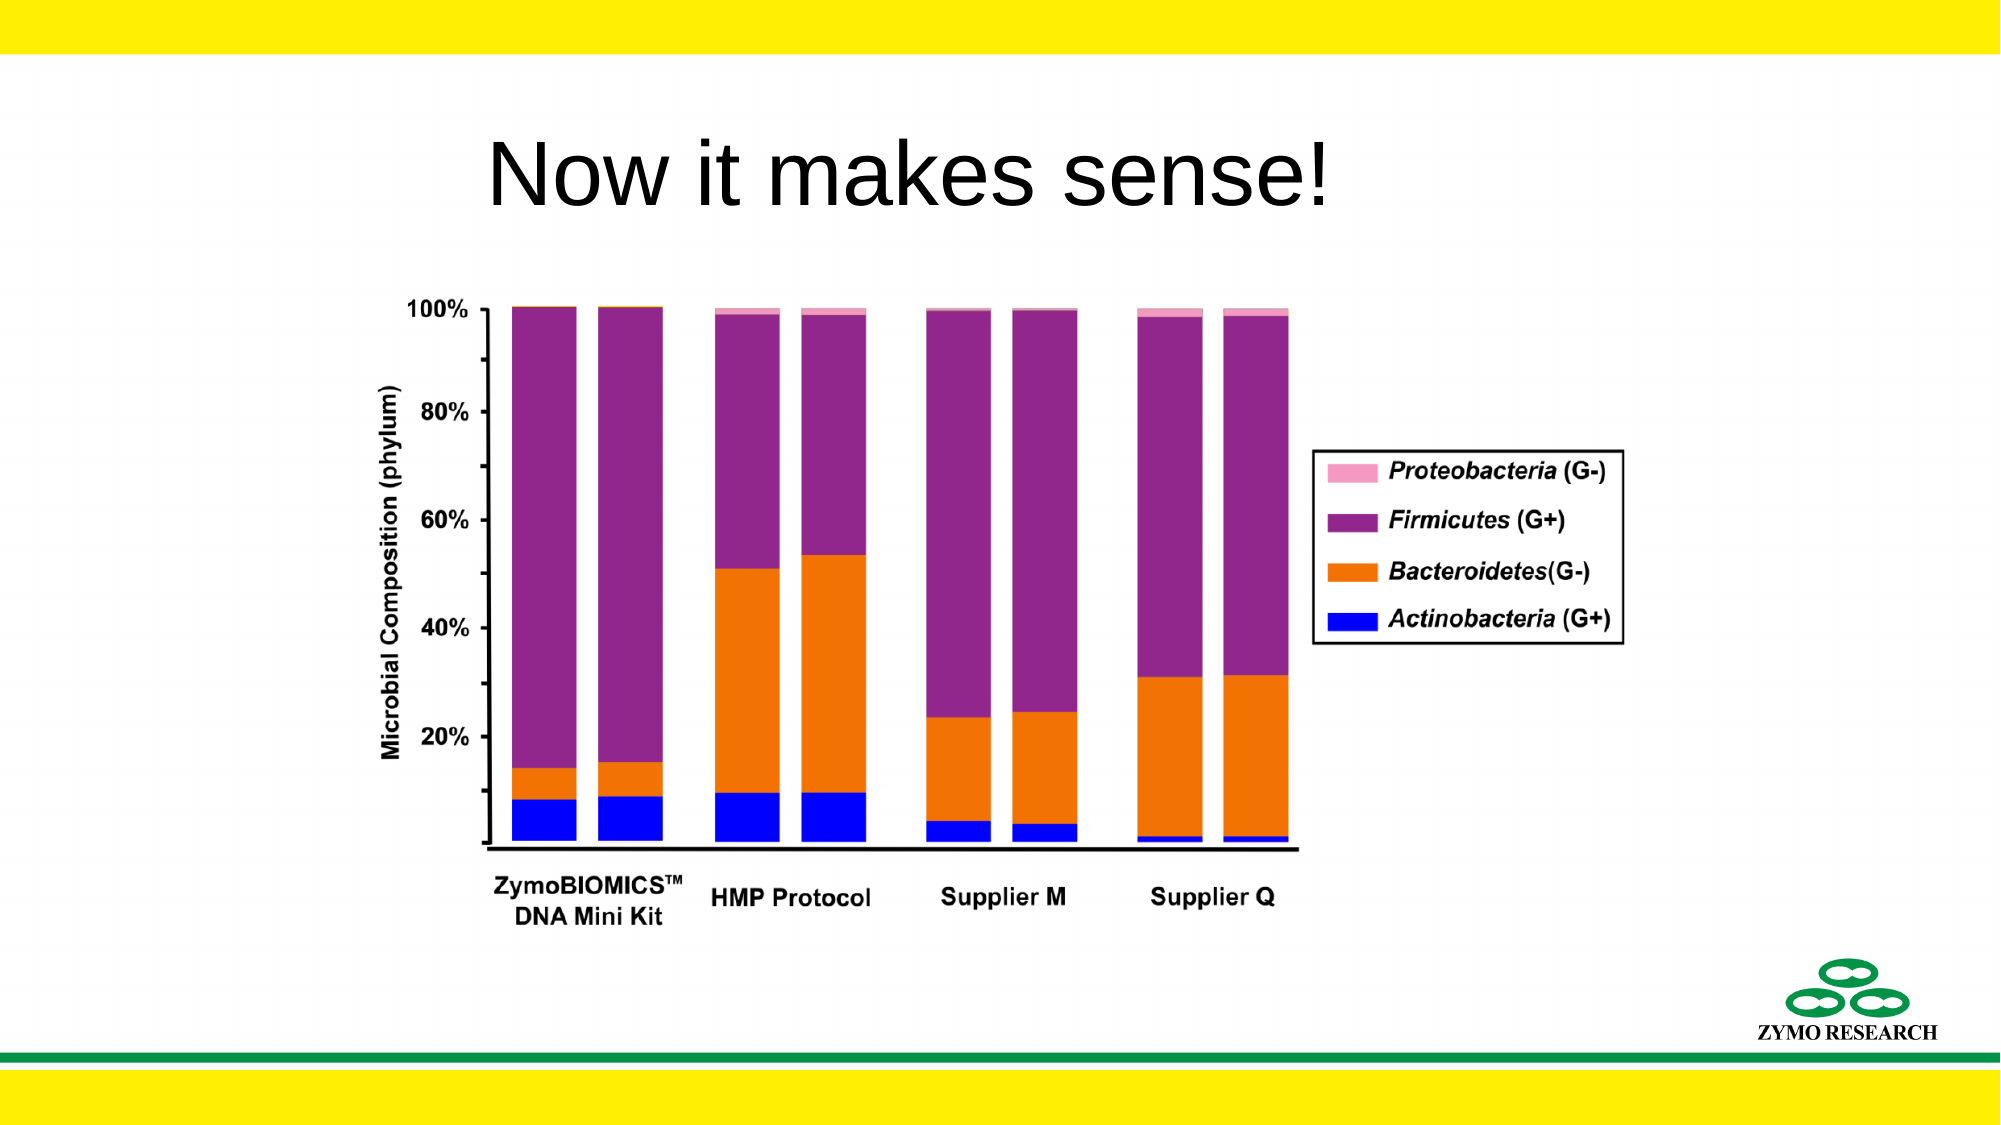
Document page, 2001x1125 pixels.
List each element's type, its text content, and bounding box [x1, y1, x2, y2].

title Now it makes sense! [471, 118, 2000, 307]
picture [0, 0, 2000, 1125]
